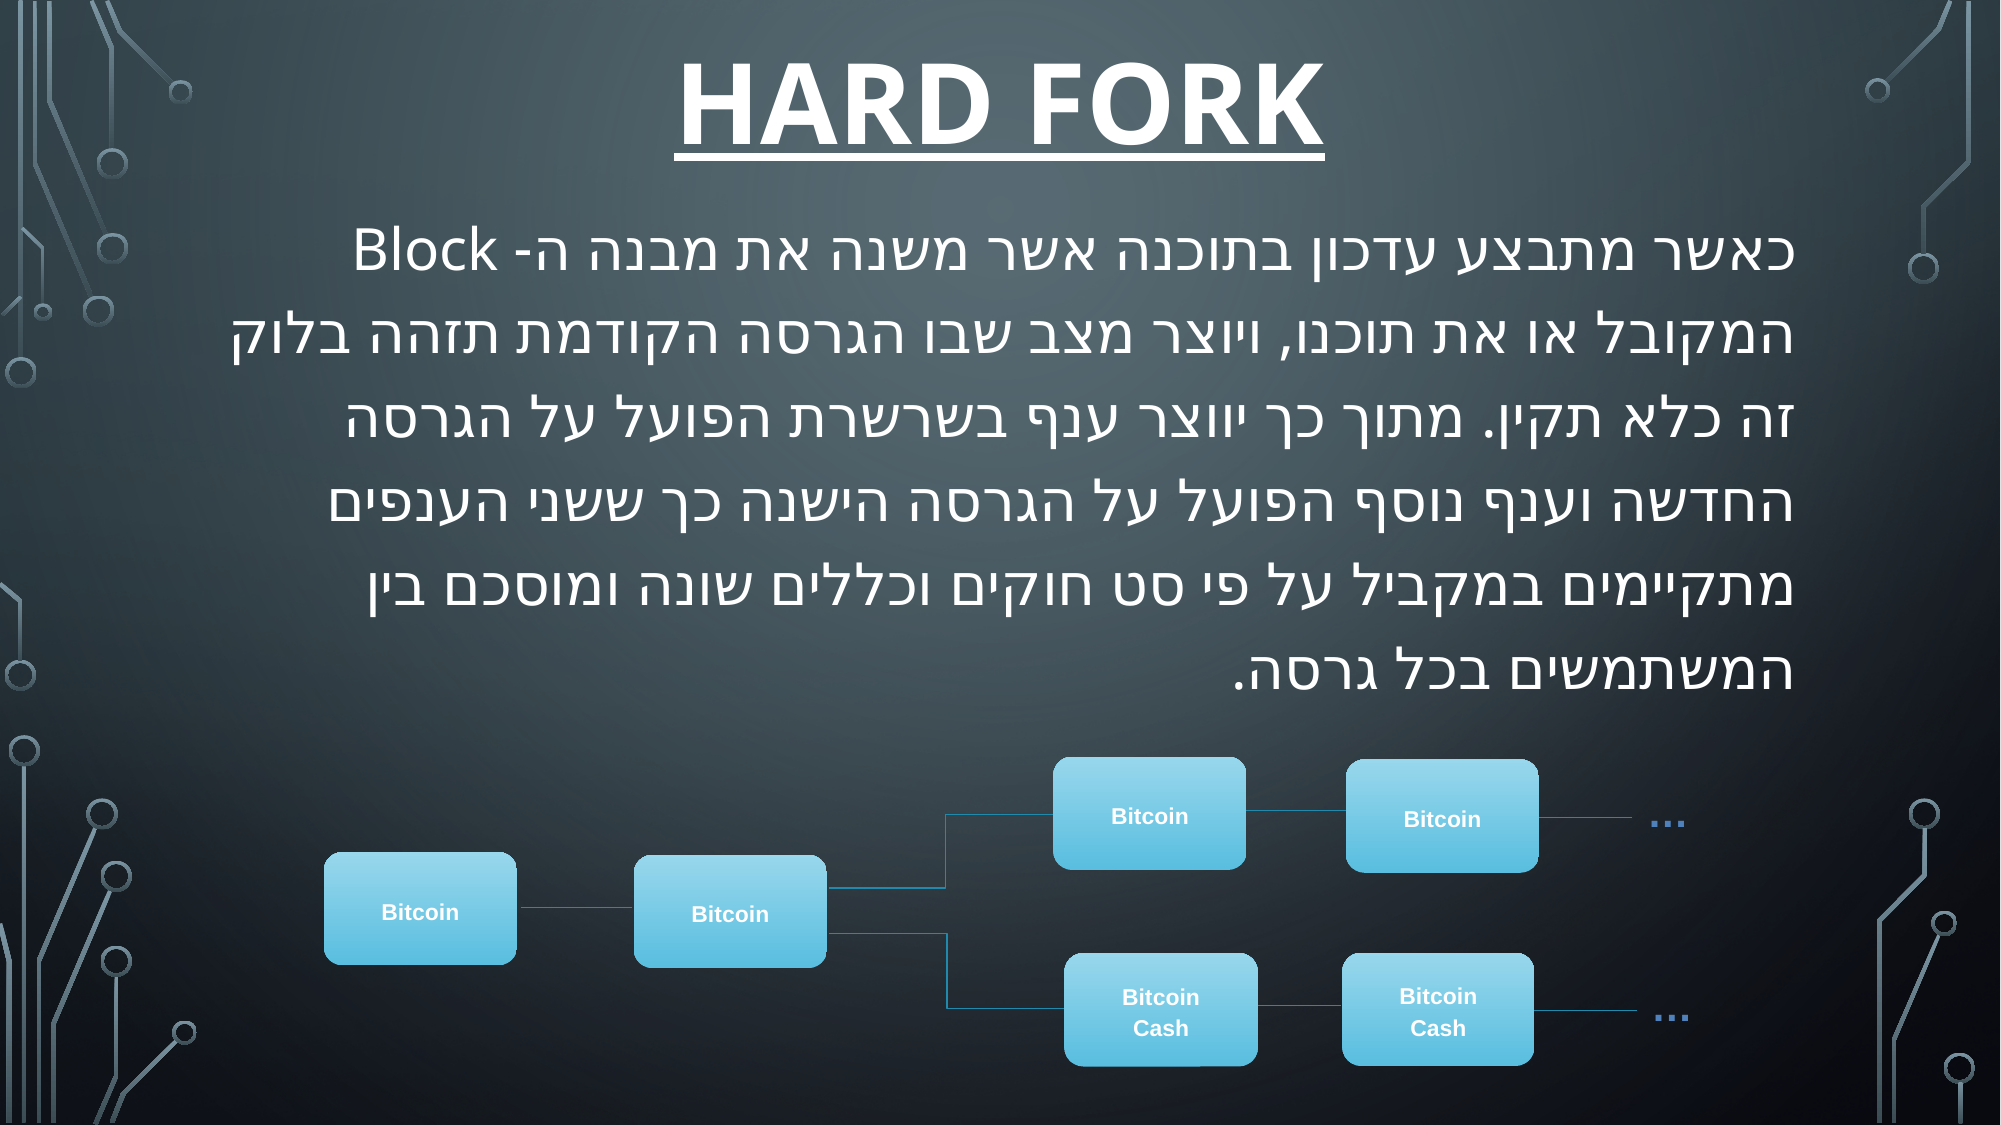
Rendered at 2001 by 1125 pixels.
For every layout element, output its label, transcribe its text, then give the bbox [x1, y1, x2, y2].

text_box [323, 756, 1722, 1067]
title HARD fork [187, 41, 1813, 175]
list כאשר מתבצע עדכון בתוכנה אשר משנה את מבנה ה- Block המקובל או את תוכנו, ויוצר מצב שבו הגרסה הקודמת תזהה בלוק זה כלא תקין. מתוך כך יווצר ענף בשרשרת הפועל על הגרסה החדשה וענף נוסף הפועל על הגרסה הישנה כך ששני הענפים מתקיימים במקביל על פי סט חוקים וכללים שונה ומוסכם בין המשתמשים בכל גרסה. [187, 190, 1813, 772]
